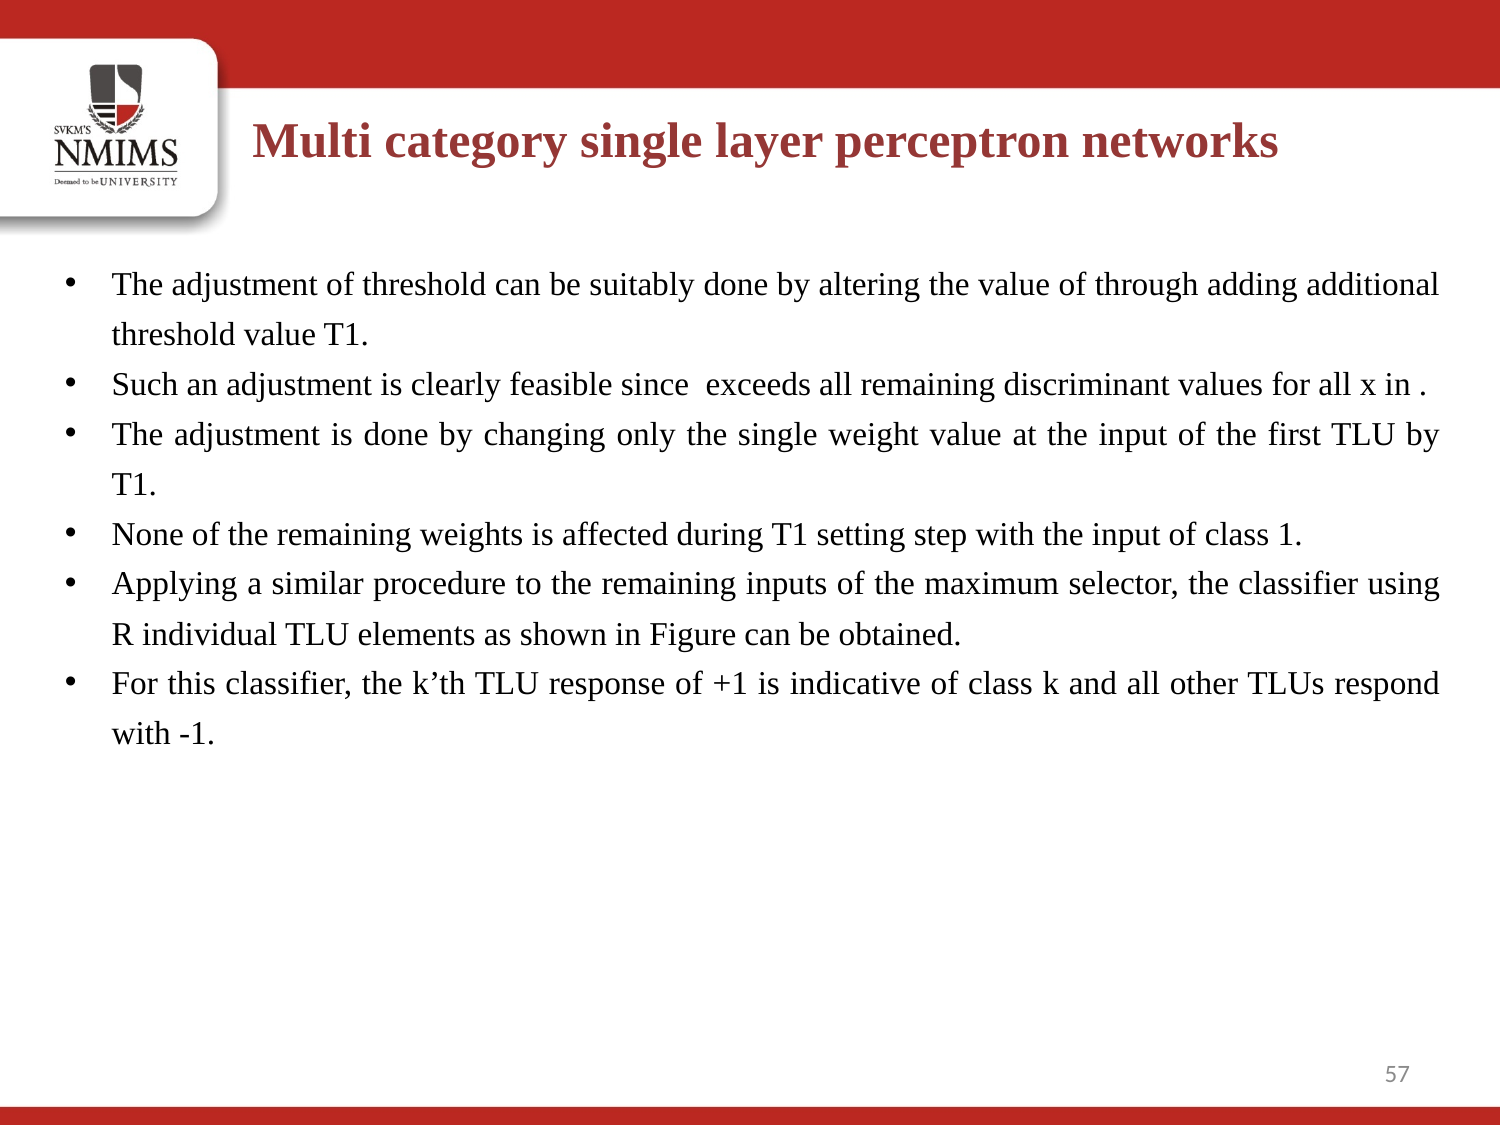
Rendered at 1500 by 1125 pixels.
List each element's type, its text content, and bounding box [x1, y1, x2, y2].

slide_number 57 [1074, 1042, 1425, 1103]
picture [0, 0, 1500, 1125]
text_box Multi category single layer perceptron networks [237, 99, 1425, 175]
